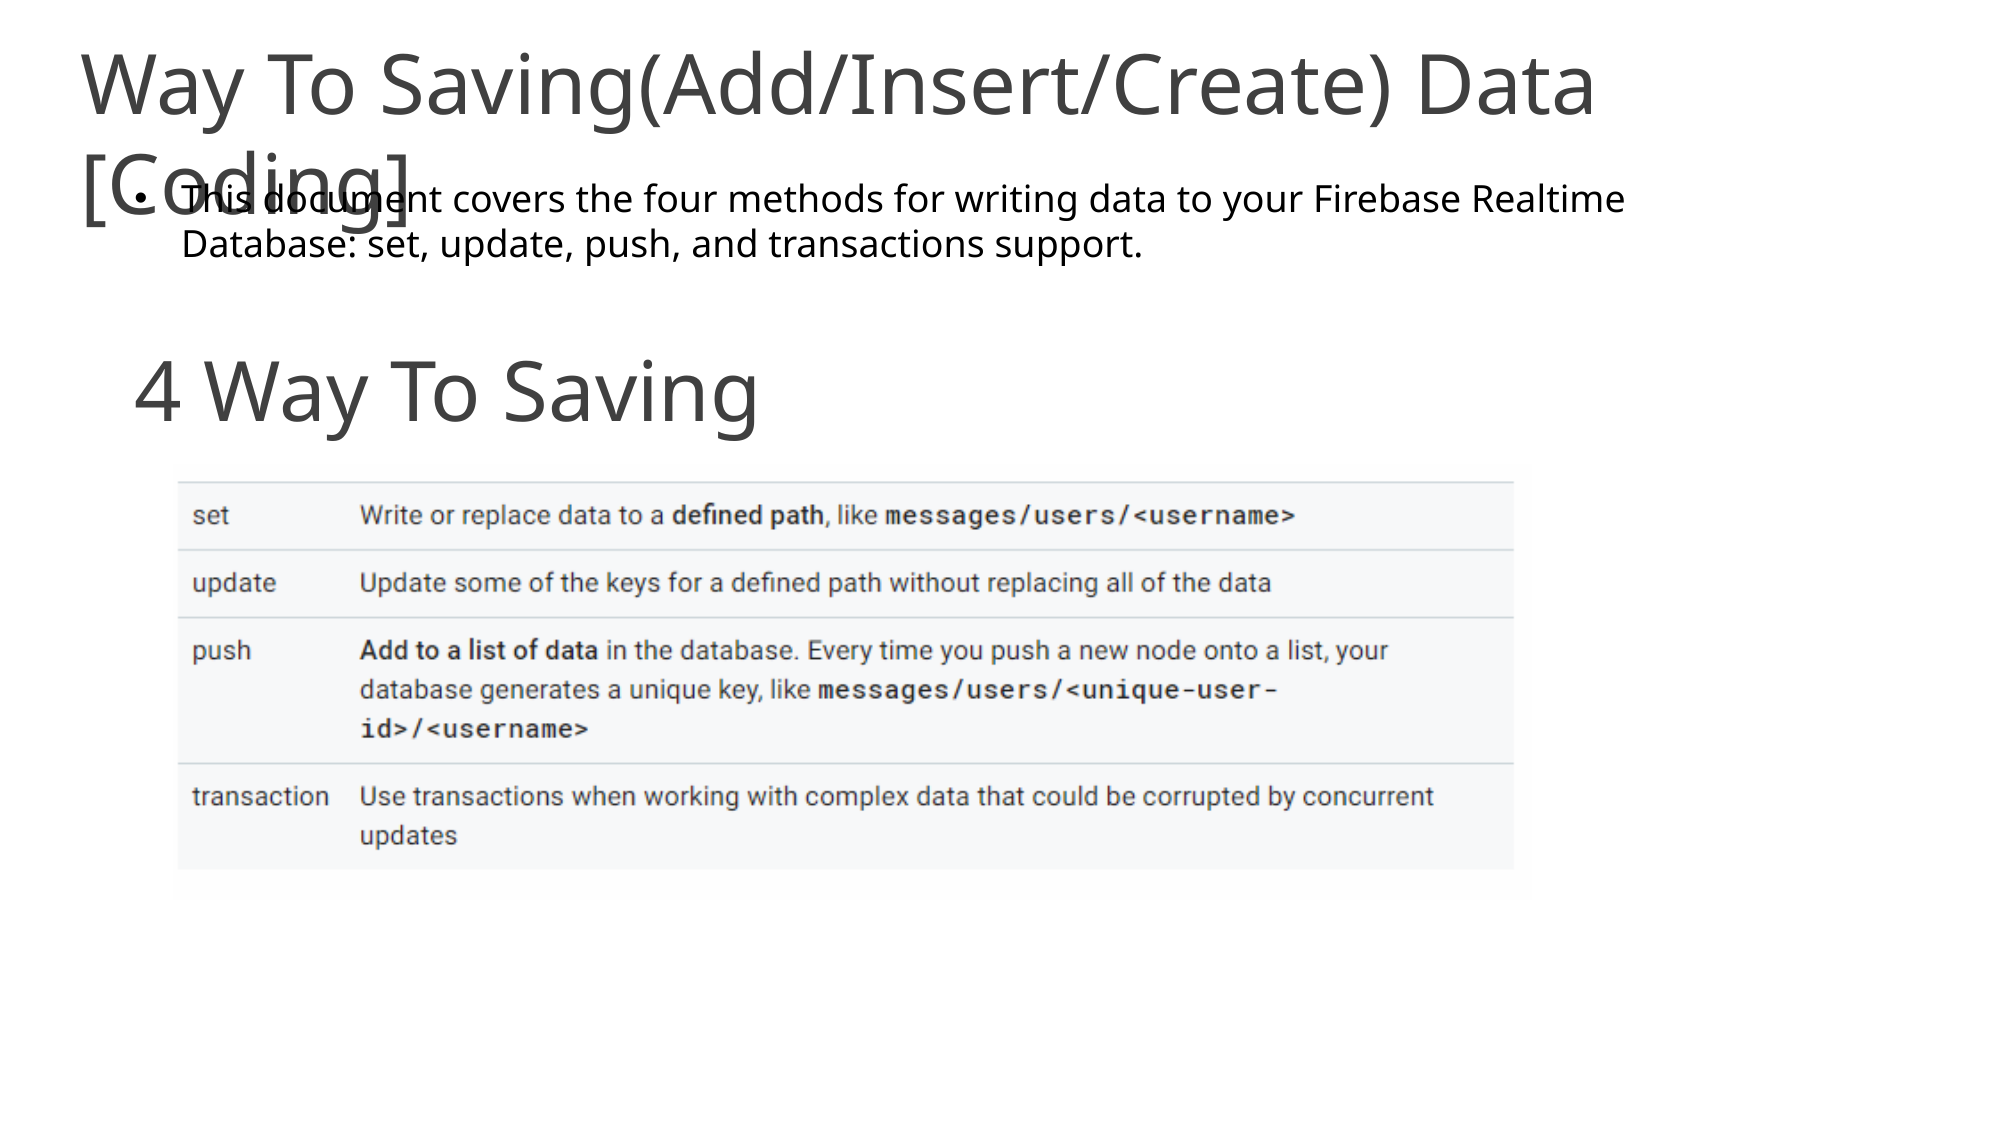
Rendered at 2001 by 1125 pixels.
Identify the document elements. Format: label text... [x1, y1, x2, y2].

picture [173, 464, 1532, 900]
text_box Way To Saving(Add/Insert/Create) Data [Coding] [65, 23, 1900, 239]
text_box 4 Way To Saving [119, 330, 1954, 445]
text_box This document covers the four methods for writing data to your Firebase Realtime Database: set, update, push, and transactions support. [119, 167, 1811, 273]
